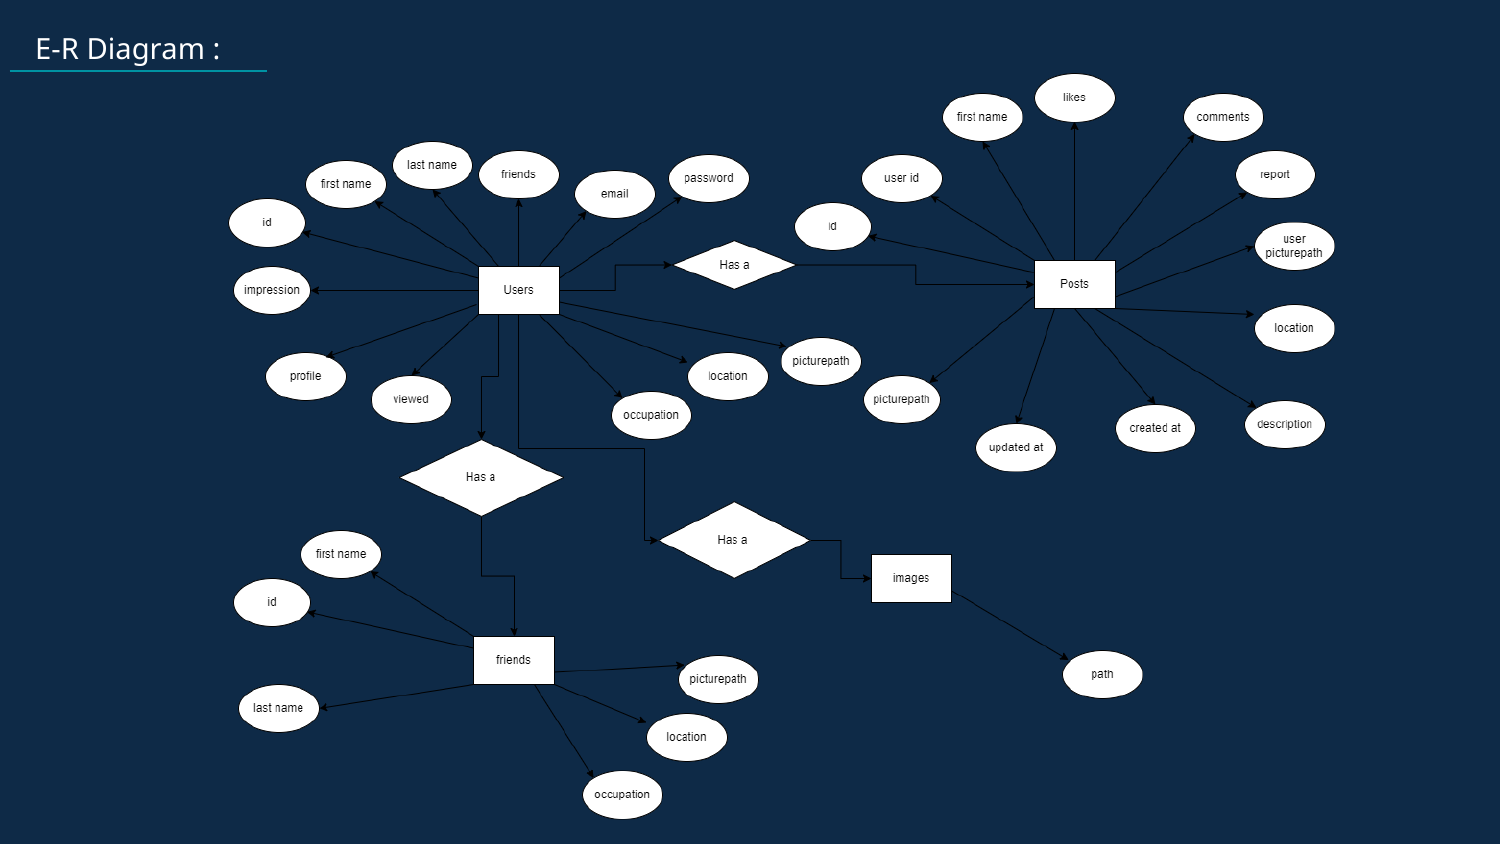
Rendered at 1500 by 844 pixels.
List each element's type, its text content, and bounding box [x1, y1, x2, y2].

picture [227, 73, 1336, 820]
text_box E-R Diagram : [20, 22, 599, 71]
